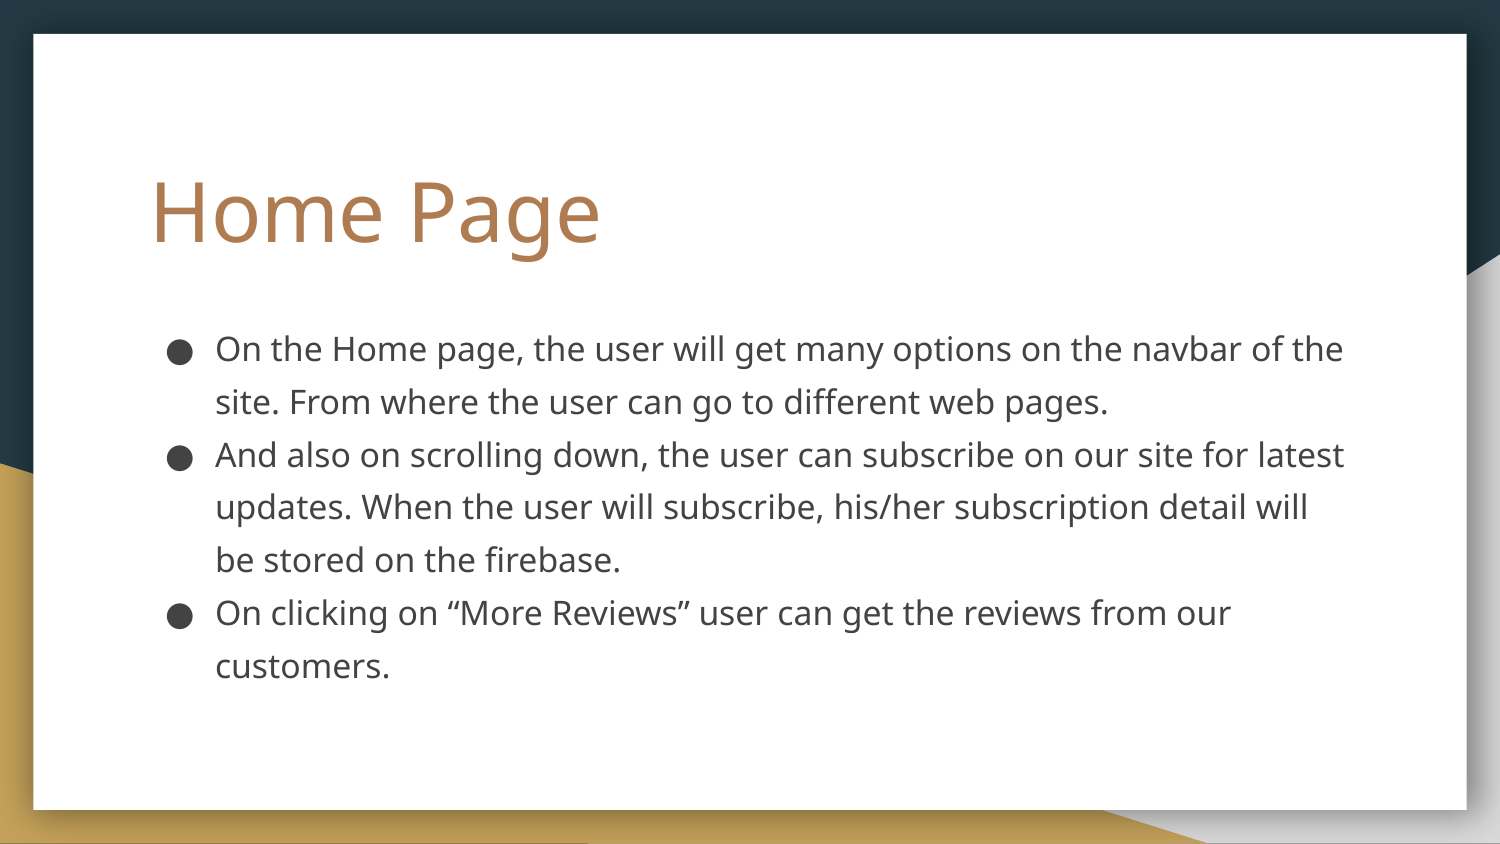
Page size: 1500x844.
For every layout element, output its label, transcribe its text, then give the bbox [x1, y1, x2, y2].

title Home Page [134, 138, 1366, 296]
list On the Home page, the user will get many options on the navbar of the site. From where the user can go to different web pages. And also on scrolling down, the user can subscribe on our site for latest updates. When the user will subscribe, his/her subscription detail will be stored on the firebase. On clicking on “More Reviews” user can get the reviews from our customers. [134, 303, 1366, 706]
